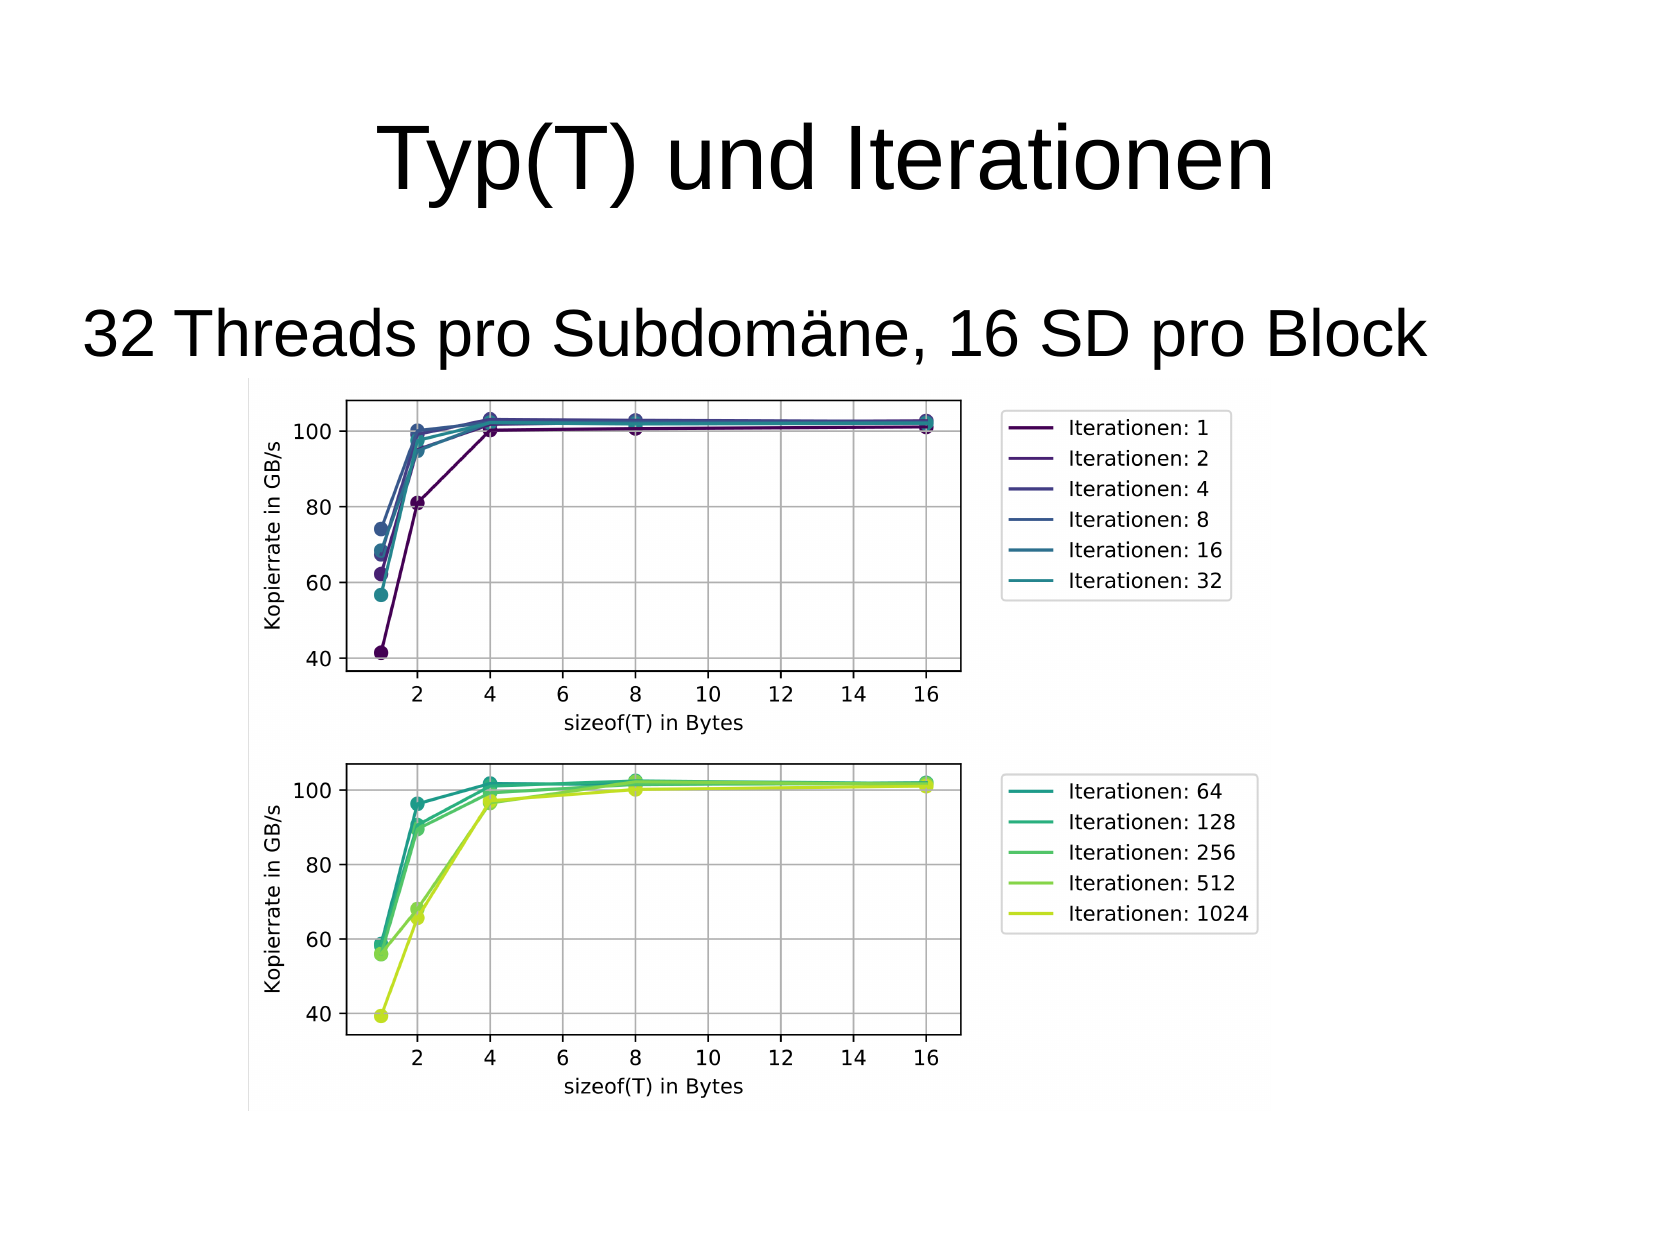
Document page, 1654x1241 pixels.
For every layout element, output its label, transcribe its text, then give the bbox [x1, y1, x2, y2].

title Typ(T) und Iterationen [82, 49, 1571, 257]
picture [247, 378, 1271, 1111]
list 32 Threads pro Subdomäne, 16 SD pro Block [82, 290, 1571, 1109]
